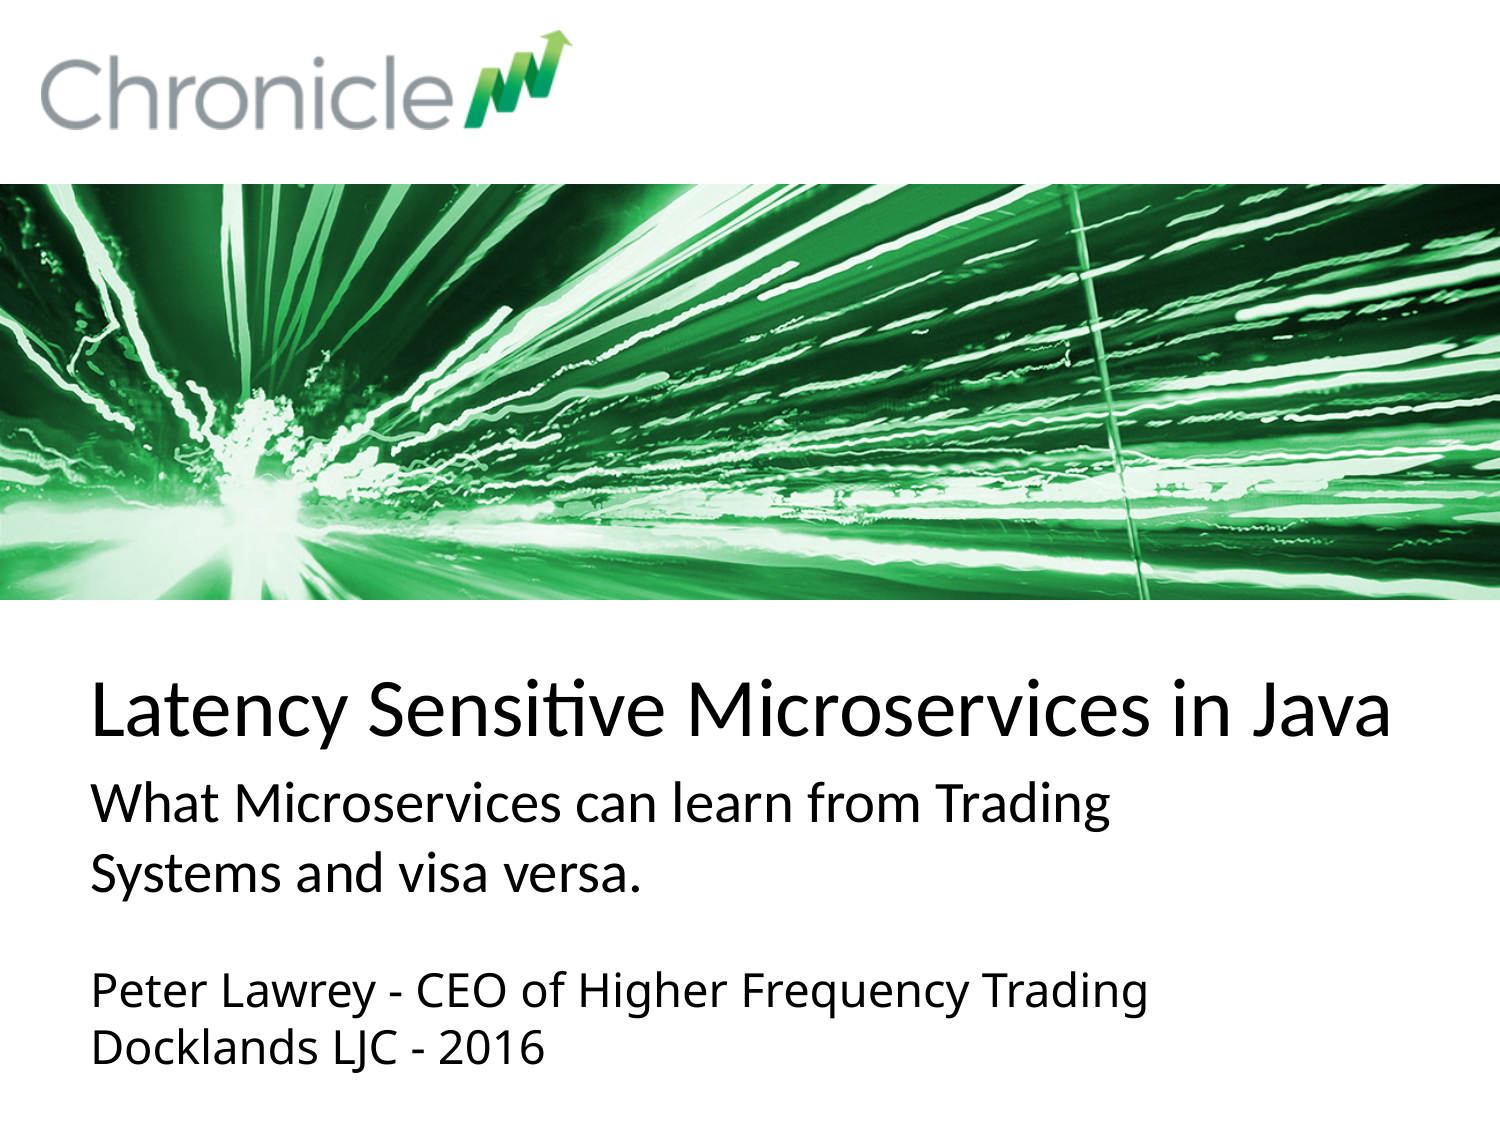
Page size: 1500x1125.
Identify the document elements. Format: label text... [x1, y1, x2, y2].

picture [41, 30, 573, 130]
list What Microservices can learn from Trading Systems and visa versa. Peter Lawrey - CEO of Higher Frequency Trading Docklands LJC - 2016 [75, 756, 1294, 1083]
list Latency Sensitive Microservices in Java [75, 645, 1495, 746]
picture [0, 184, 1500, 601]
